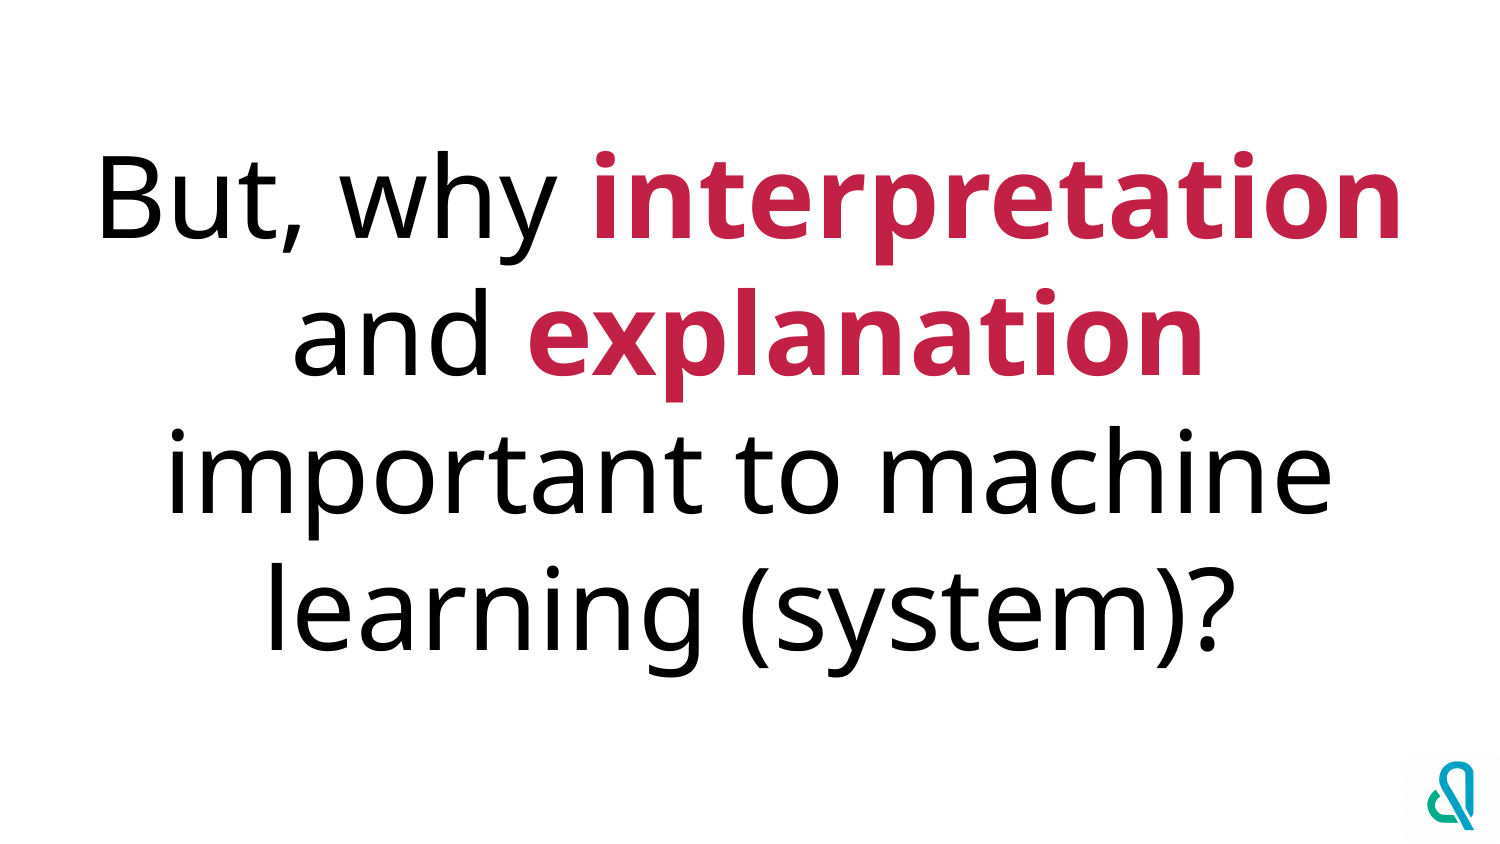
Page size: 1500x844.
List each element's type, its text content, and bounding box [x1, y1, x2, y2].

title But, why interpretation and explanation important to machine learning (system)? [51, 146, 1449, 652]
text_box [1402, 748, 1500, 844]
